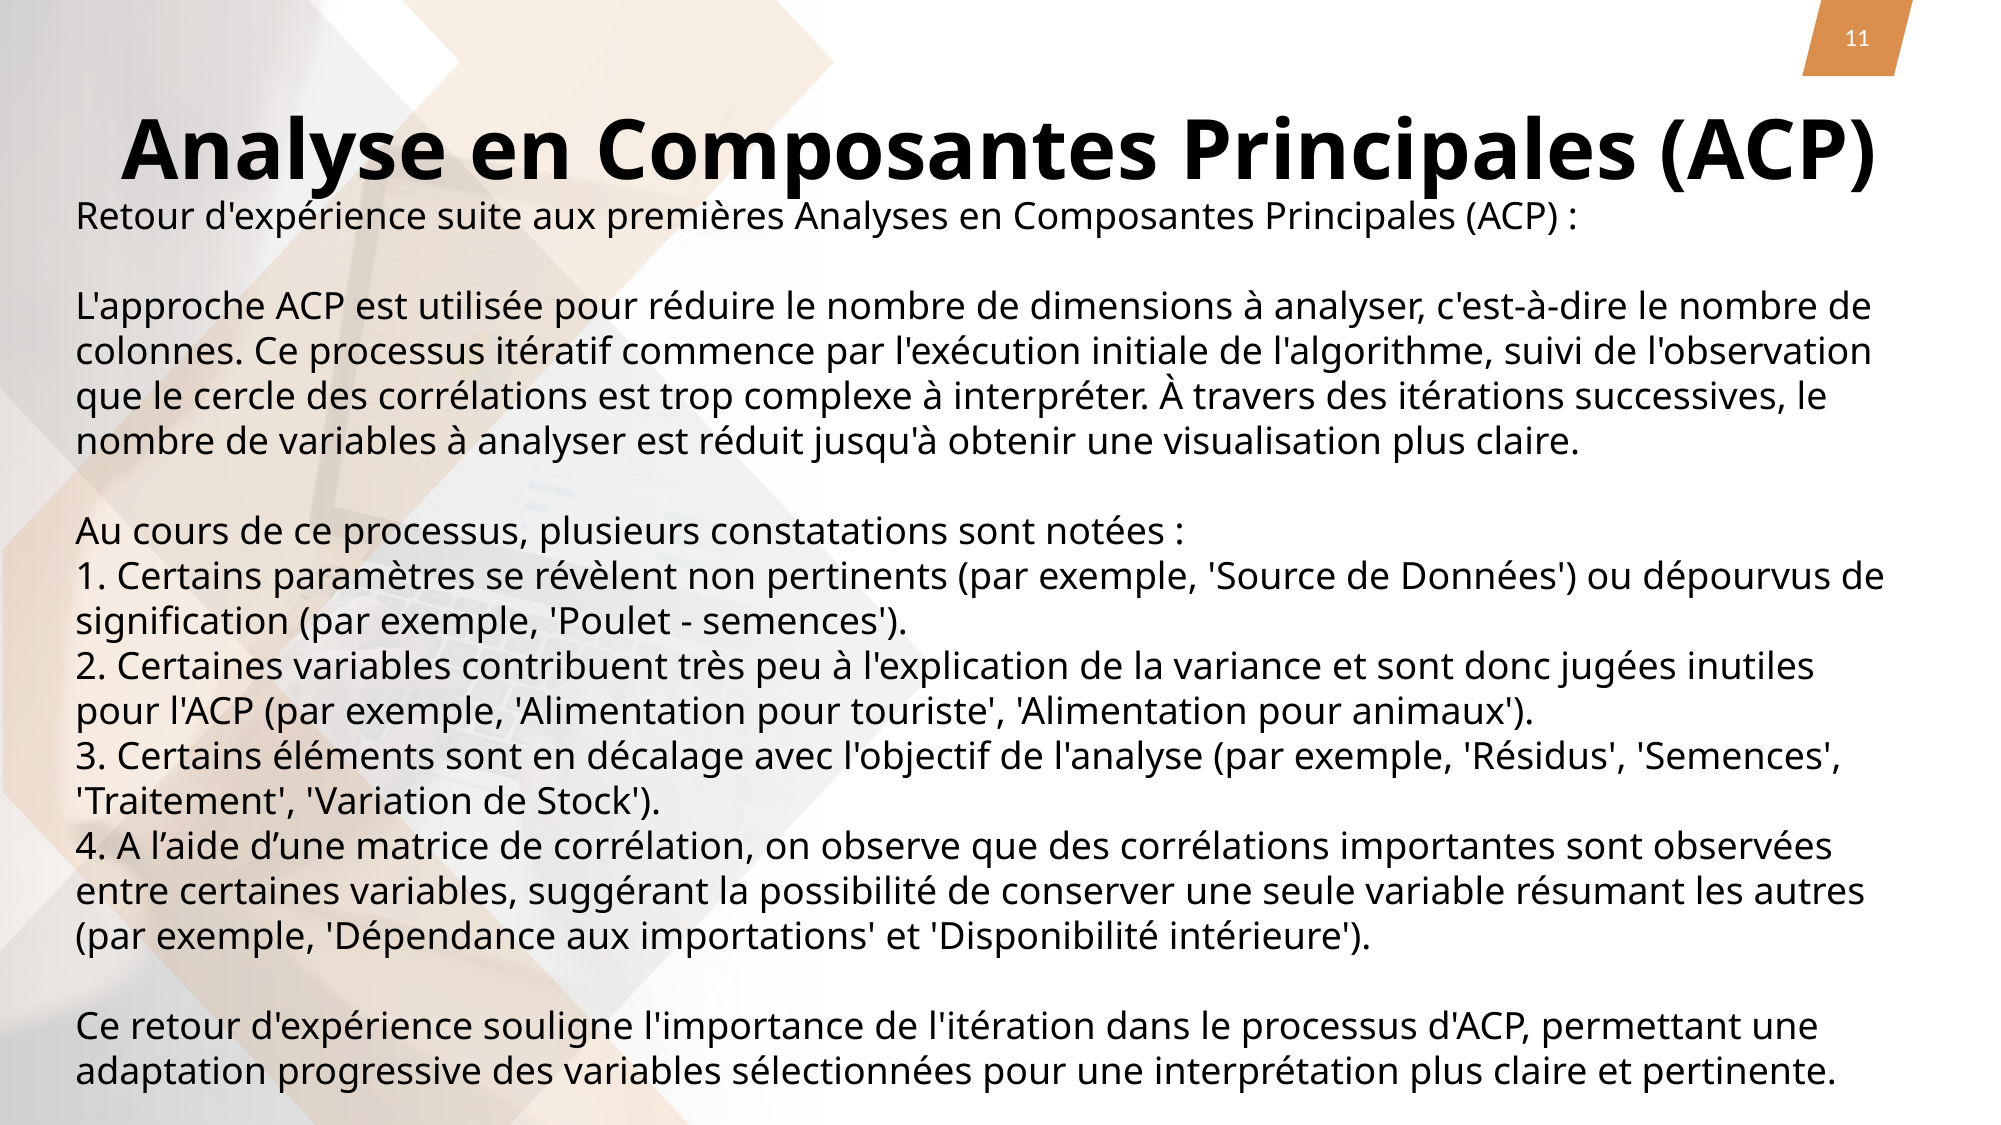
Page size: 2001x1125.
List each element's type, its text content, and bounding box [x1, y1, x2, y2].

slide_number 11 [1813, 6, 1902, 66]
text_box Retour d'expérience suite aux premières Analyses en Composantes Principales (ACP) : L'approche ACP est utilisée pour réduire le nombre de dimensions à analyser, c'est-à-dire le nombre de colonnes. Ce processus itératif commence par l'exécution initiale de l'algorithme, suivi de l'observation que le cercle des corrélations est trop complexe à interpréter. À travers des itérations successives, le nombre de variables à analyser est réduit jusqu'à obtenir une visualisation plus claire. Au cours de ce processus, plusieurs constatations sont notées : 1. Certains paramètres se révèlent non pertinents (par exemple, 'Source de Données') ou dépourvus de signification (par exemple, 'Poulet - semences'). 2. Certaines variables contribuent très peu à l'explication de la variance et sont donc jugées inutiles pour l'ACP (par exemple, 'Alimentation pour touriste', 'Alimentation pour animaux'). 3. Certains éléments sont en décalage avec l'objectif de l'analyse (par exemple, 'Résidus', 'Semences', 'Traitement', 'Variation de Stock'). 4. A l’aide d’une matrice de corrélation, on observe que des corrélations importantes sont observées entre certaines variables, suggérant la possibilité de conserver une seule variable résumant les autres (par exemple, 'Dépendance aux importations' et 'Disponibilité intérieure'). Ce retour d'expérience souligne l'importance de l'itération dans le processus d'ACP, permettant une adaptation progressive des variables sélectionnées pour une interprétation plus claire et pertinente. [75, 191, 1902, 1099]
title Analyse en Composantes Principales (ACP) [87, 76, 1913, 229]
